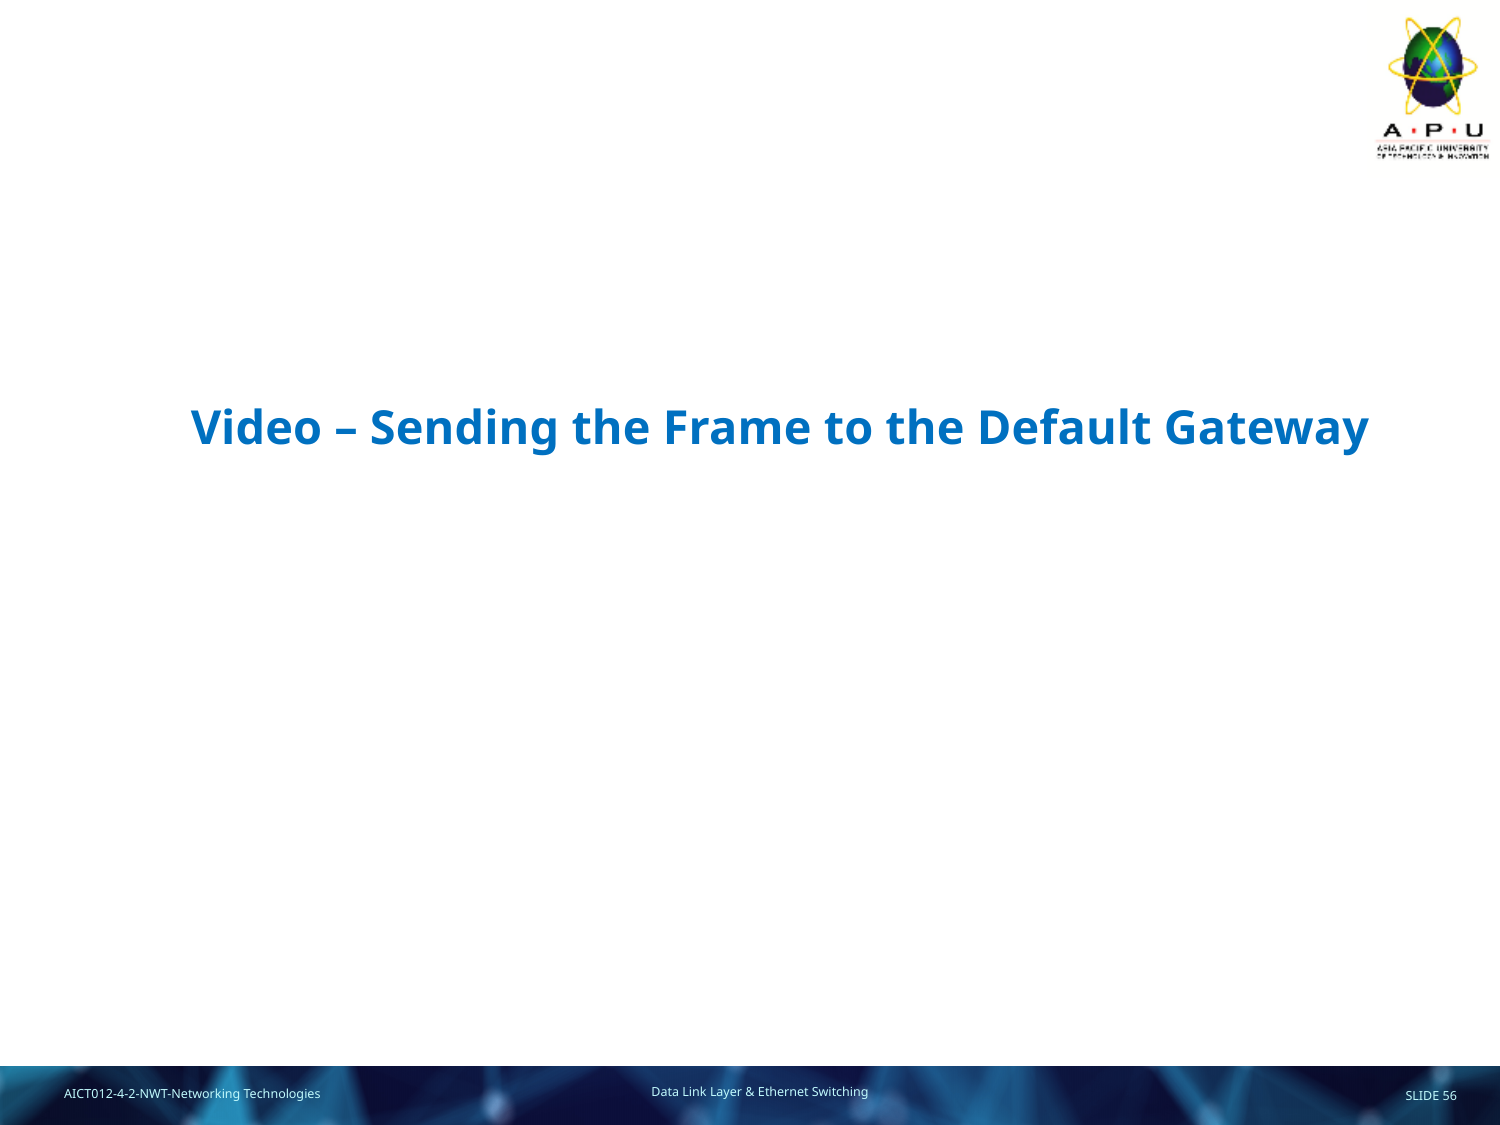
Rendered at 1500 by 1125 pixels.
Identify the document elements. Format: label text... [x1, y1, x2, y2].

picture [1367, 0, 1500, 178]
title Video – Sending the Frame to the Default Gateway [61, 357, 1500, 495]
picture [0, 1066, 1500, 1125]
